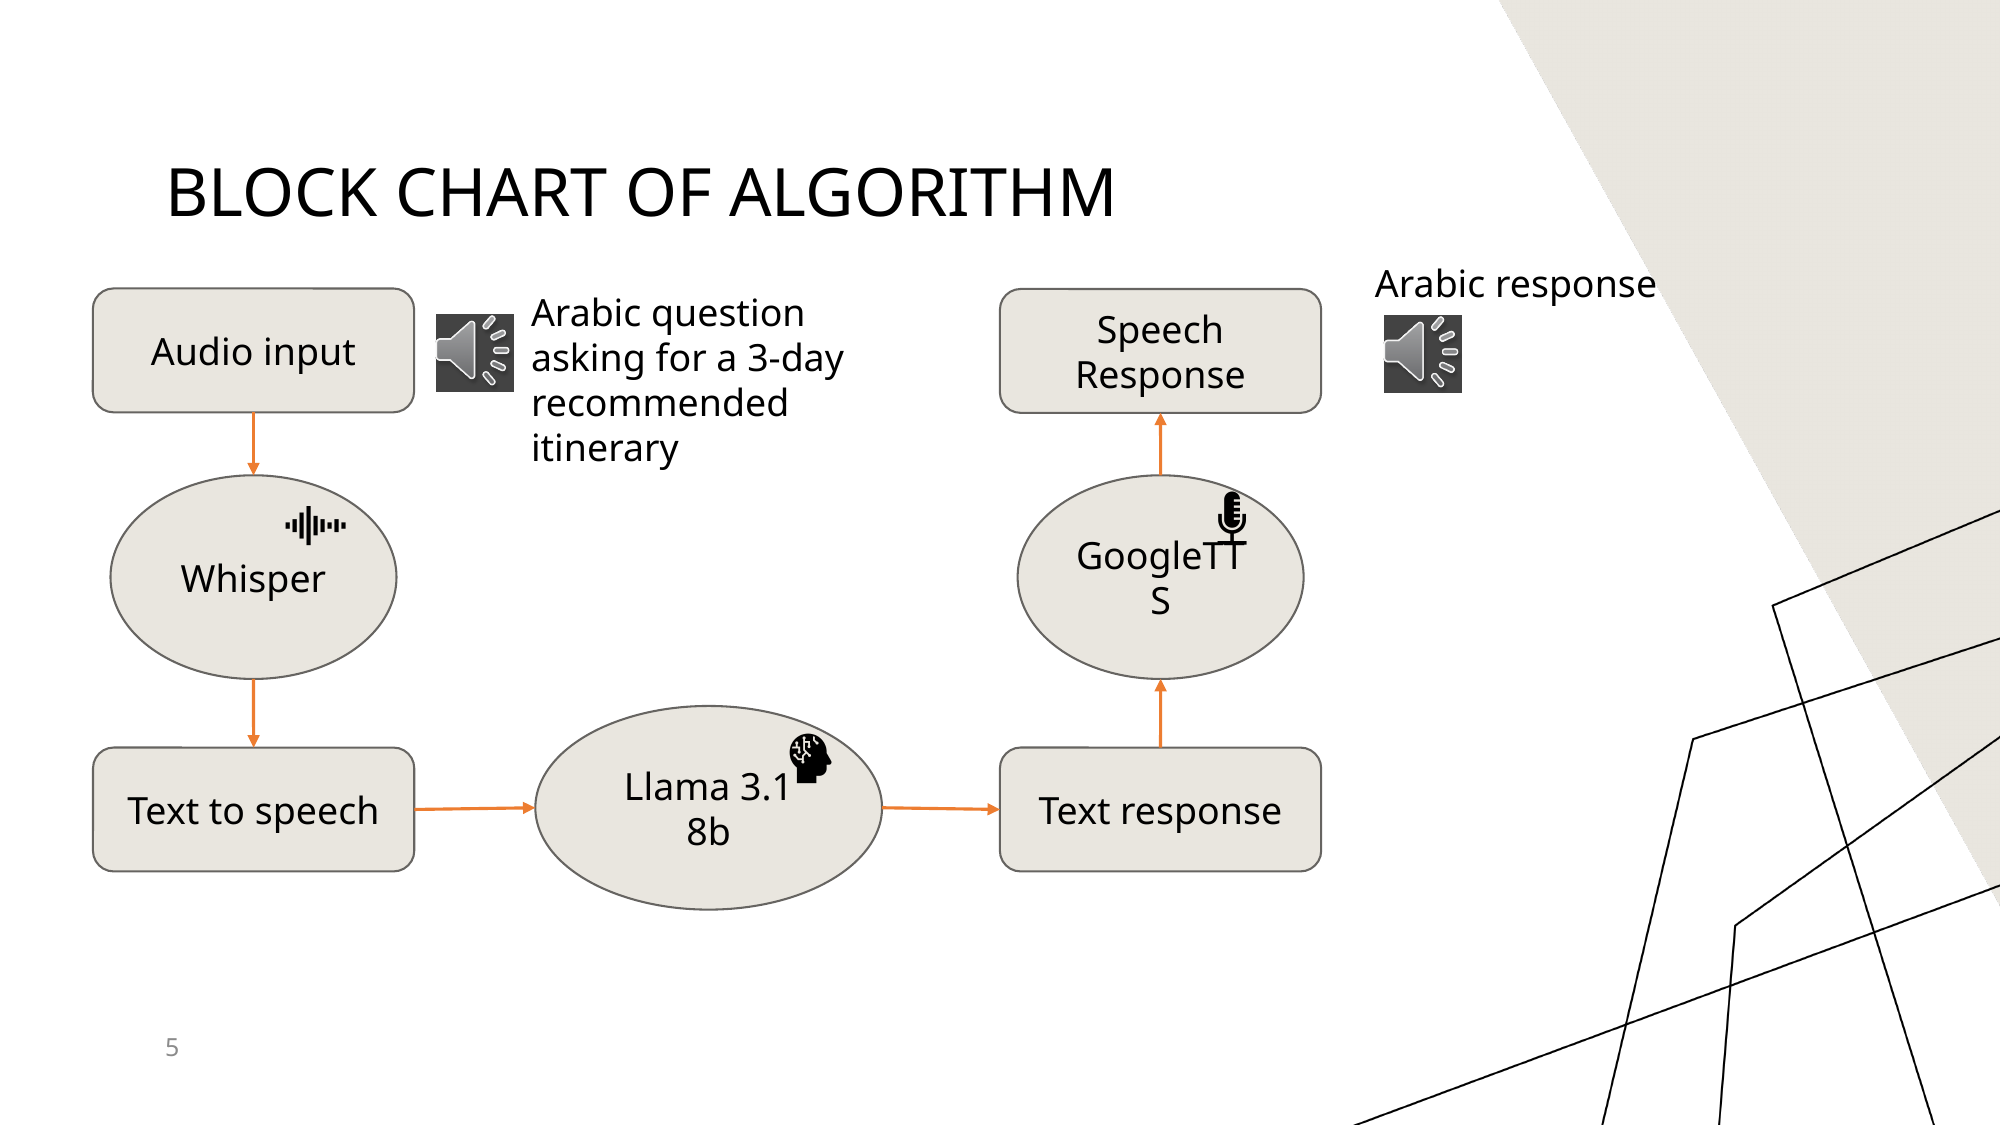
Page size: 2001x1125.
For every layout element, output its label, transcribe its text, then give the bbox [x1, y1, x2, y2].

text_box Speech Response [998, 287, 1323, 414]
text_box Text to speech [91, 746, 416, 873]
slide_number 5 [150, 1024, 254, 1074]
title Block chart of algorithm [150, 59, 1344, 330]
text_box Text response [998, 746, 1323, 873]
picture [1203, 489, 1261, 547]
picture [1382, 314, 1463, 395]
picture [282, 492, 349, 559]
picture [434, 312, 515, 393]
text_box Llama 3.1 8b [534, 704, 884, 911]
text_box Audio input [91, 287, 416, 414]
text_box Arabic question asking for a 3-day recommended itinerary [516, 281, 875, 477]
text_box Arabic response [1360, 252, 1709, 312]
text_box Whisper [109, 474, 398, 680]
picture [1281, 0, 2000, 1125]
text_box GoogleTTS [1016, 474, 1305, 680]
picture [781, 729, 840, 788]
